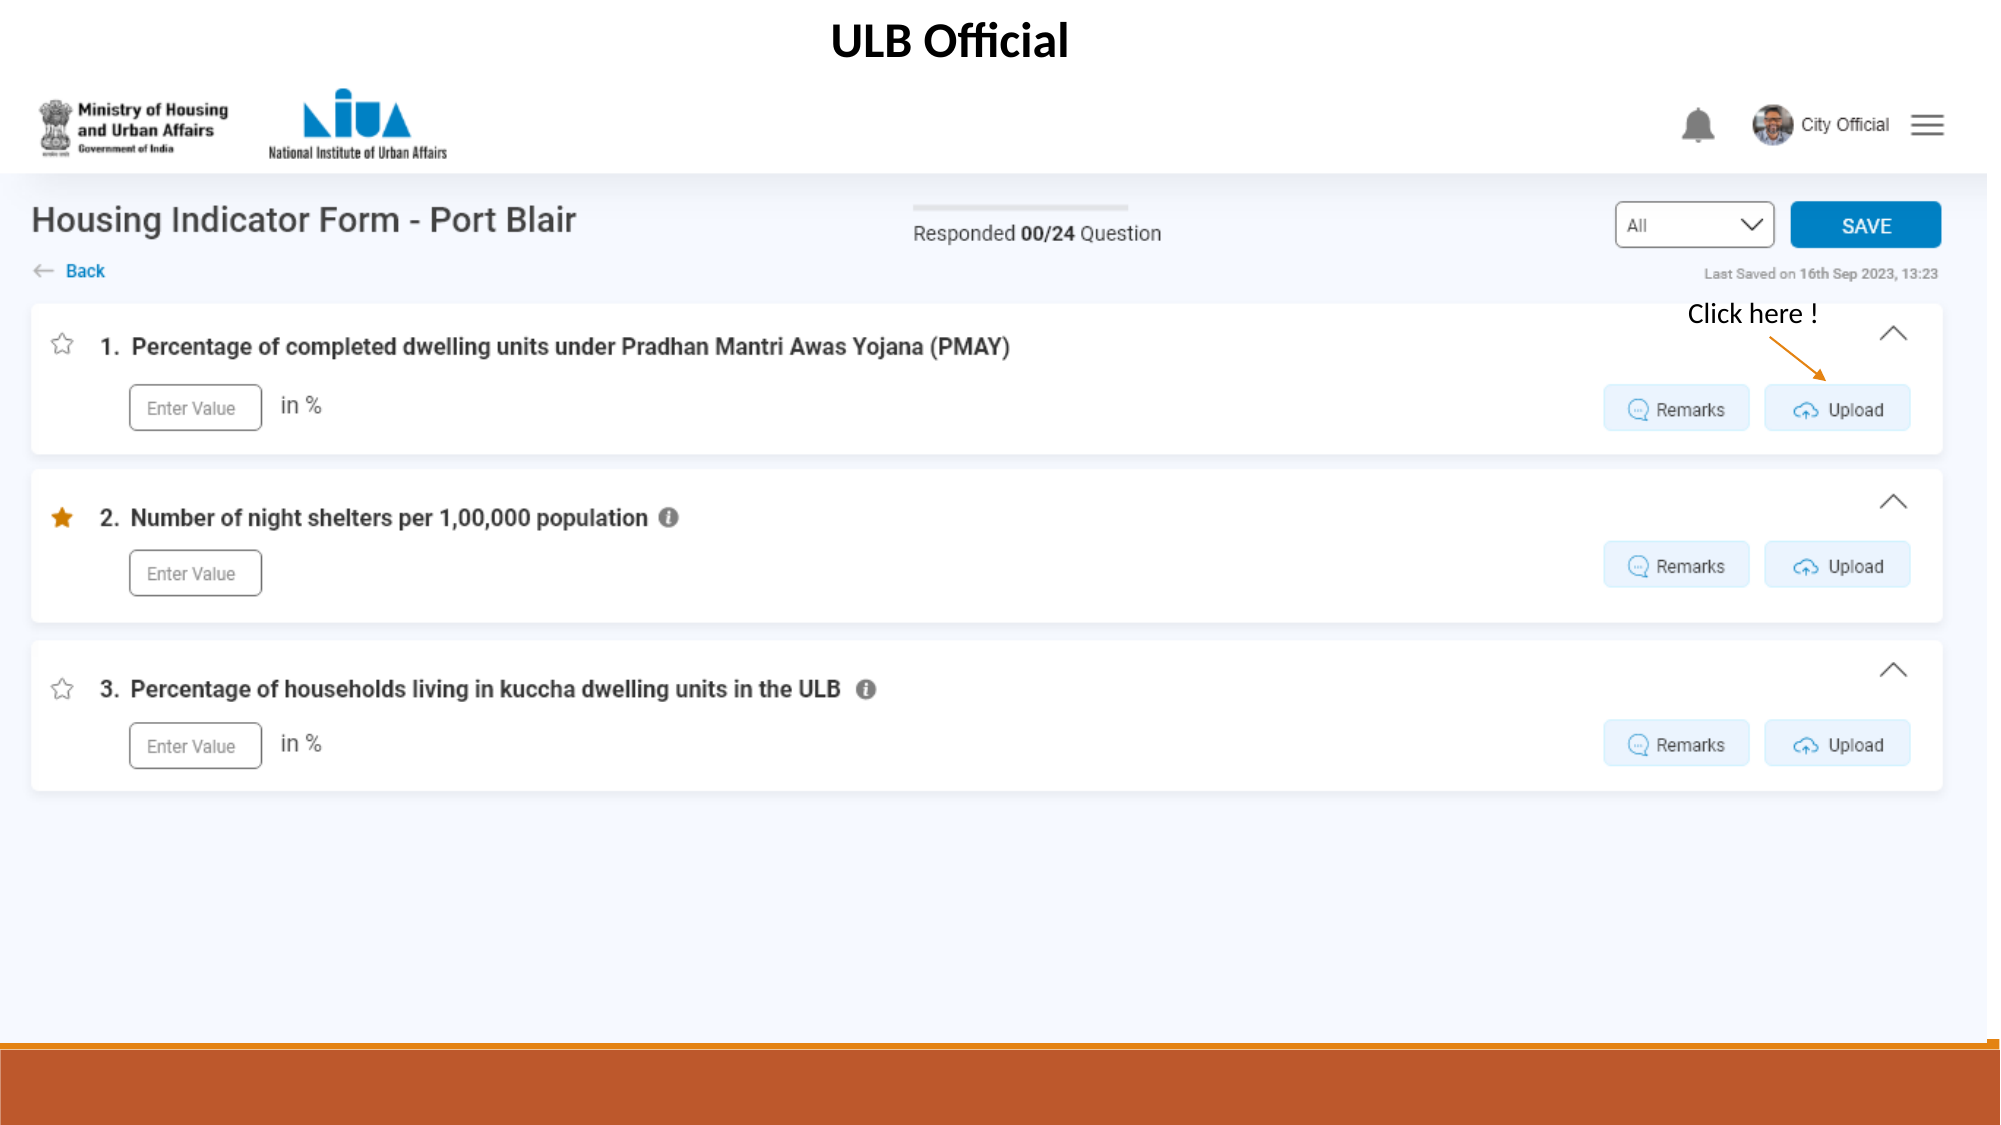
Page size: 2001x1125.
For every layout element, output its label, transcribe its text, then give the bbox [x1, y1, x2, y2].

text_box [1769, 337, 1827, 382]
text_box ULB Official [815, 0, 1101, 72]
picture [0, 76, 1987, 1043]
